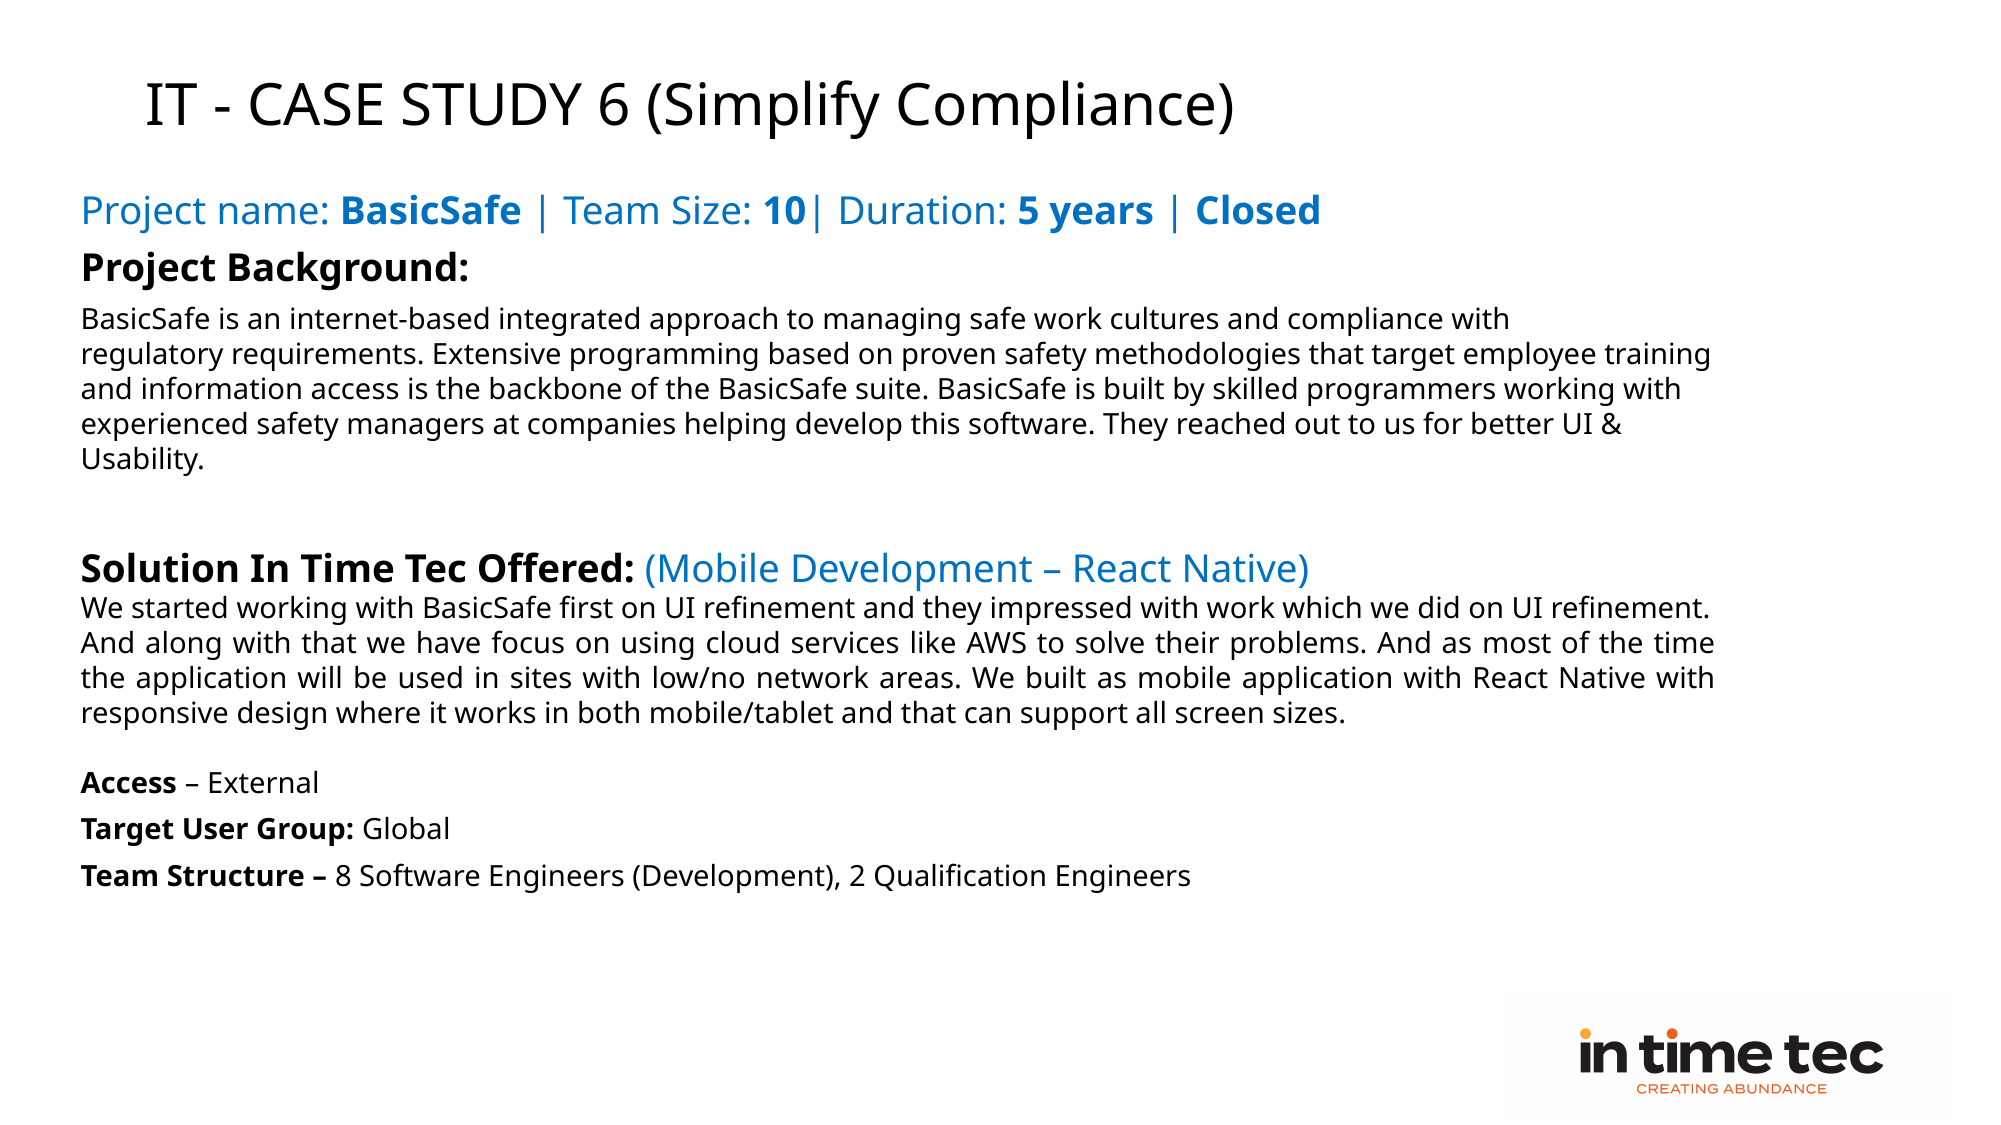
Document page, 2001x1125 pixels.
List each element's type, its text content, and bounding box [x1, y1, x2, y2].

text_box Project name: BasicSafe | Team Size: 10| Duration: 5 years | Closed Project Background: BasicSafe is an internet-based integrated approach to managing safe work cultures and compliance with regulatory requirements. Extensive programming based on proven safety methodologies that target employee training and information access is the backbone of the BasicSafe suite. BasicSafe is built by skilled programmers working with experienced safety managers at companies helping develop this software. They reached out to us for better UI & Usability. Solution In Time Tec Offered: (Mobile Development – React Native) We started working with BasicSafe first on UI refinement and they impressed with work which we did on UI refinement. And along with that we have focus on using cloud services like AWS to solve their problems. And as most of the time the application will be used in sites with low/no network areas. We built as mobile application with React Native with responsive design where it works in both mobile/tablet and that can support all screen sizes. Access – External Target User Group: Global Team Structure – 8 Software Engineers (Development), 2 Qualification Engineers [70, 178, 1727, 1072]
picture [1500, 990, 1953, 1119]
title IT - CASE STUDY 6 (Simplify Compliance) [130, 36, 1931, 177]
